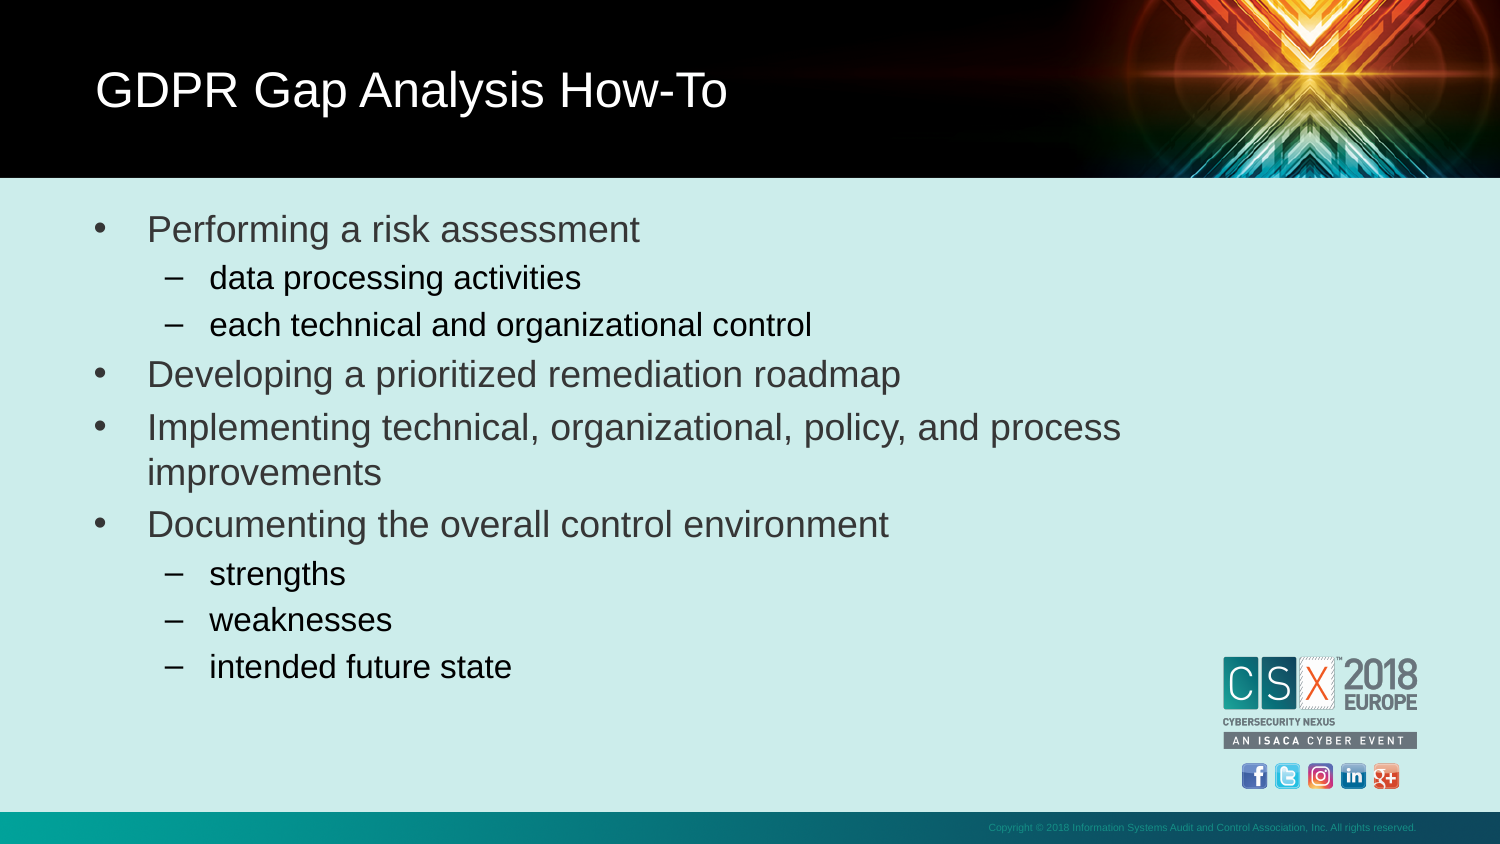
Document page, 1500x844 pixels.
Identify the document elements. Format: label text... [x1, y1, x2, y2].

list Performing a risk assessment data processing activities each technical and organizational control Developing a prioritized remediation roadmap Implementing technical, organizational, policy, and process improvements Documenting the overall control environment strengths weaknesses intended future state [80, 198, 1218, 775]
picture [0, 0, 1500, 844]
list GDPR Gap Analysis How-To [80, 0, 1219, 176]
